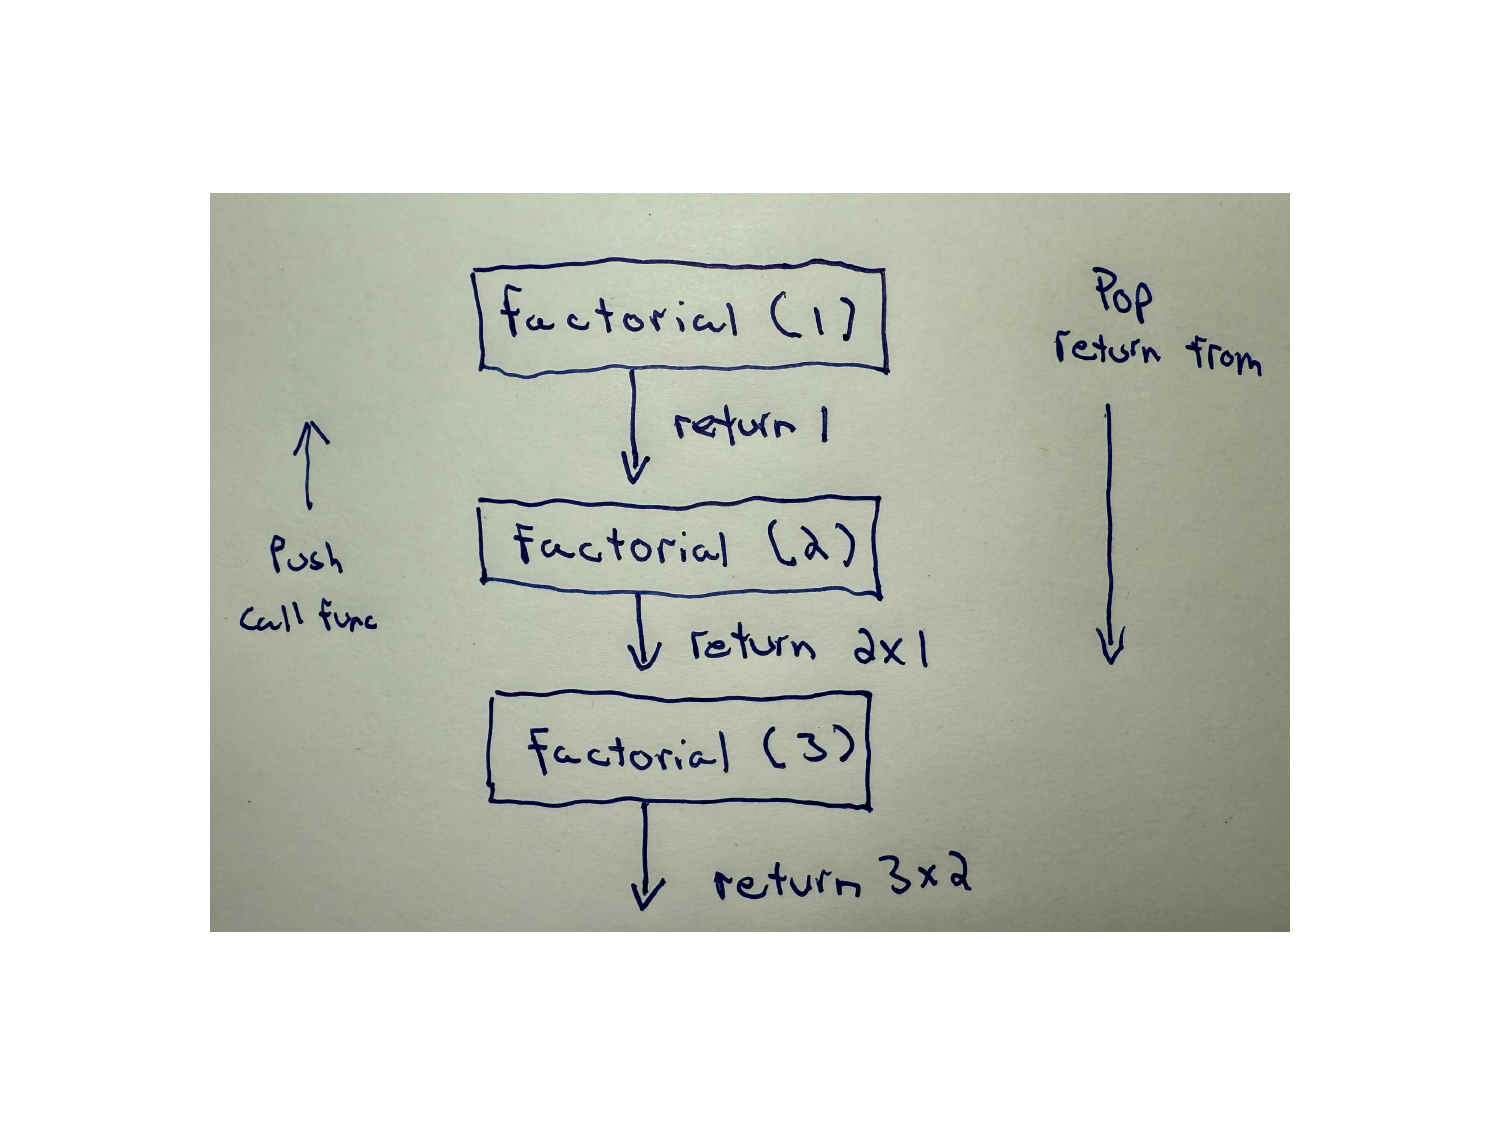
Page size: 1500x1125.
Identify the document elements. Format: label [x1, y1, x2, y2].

picture [210, 193, 1290, 932]
